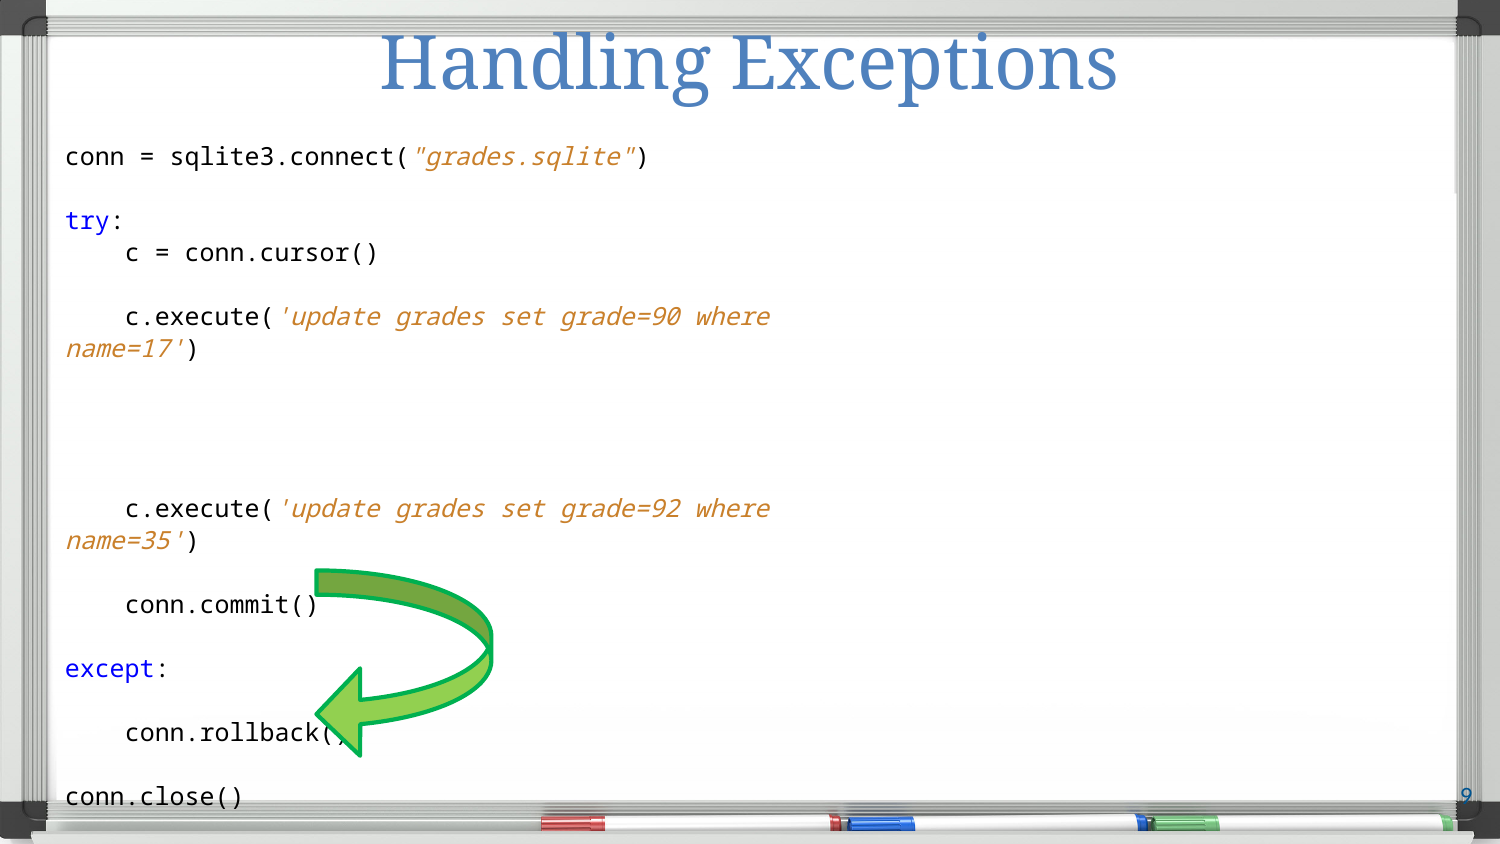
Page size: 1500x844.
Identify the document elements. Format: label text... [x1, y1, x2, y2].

title Handling Exceptions [12, 9, 1488, 110]
text_box conn = sqlite3.connect("grades.sqlite") try: c = conn.cursor() c.execute('update grades set grade=90 where name=17') c.execute('update grades set grade=92 where name=35') conn.commit() except: conn.rollback() conn.close() [50, 130, 913, 818]
picture [0, 0, 1500, 844]
slide_number 9 [1387, 771, 1488, 817]
text_box [314, 568, 494, 758]
